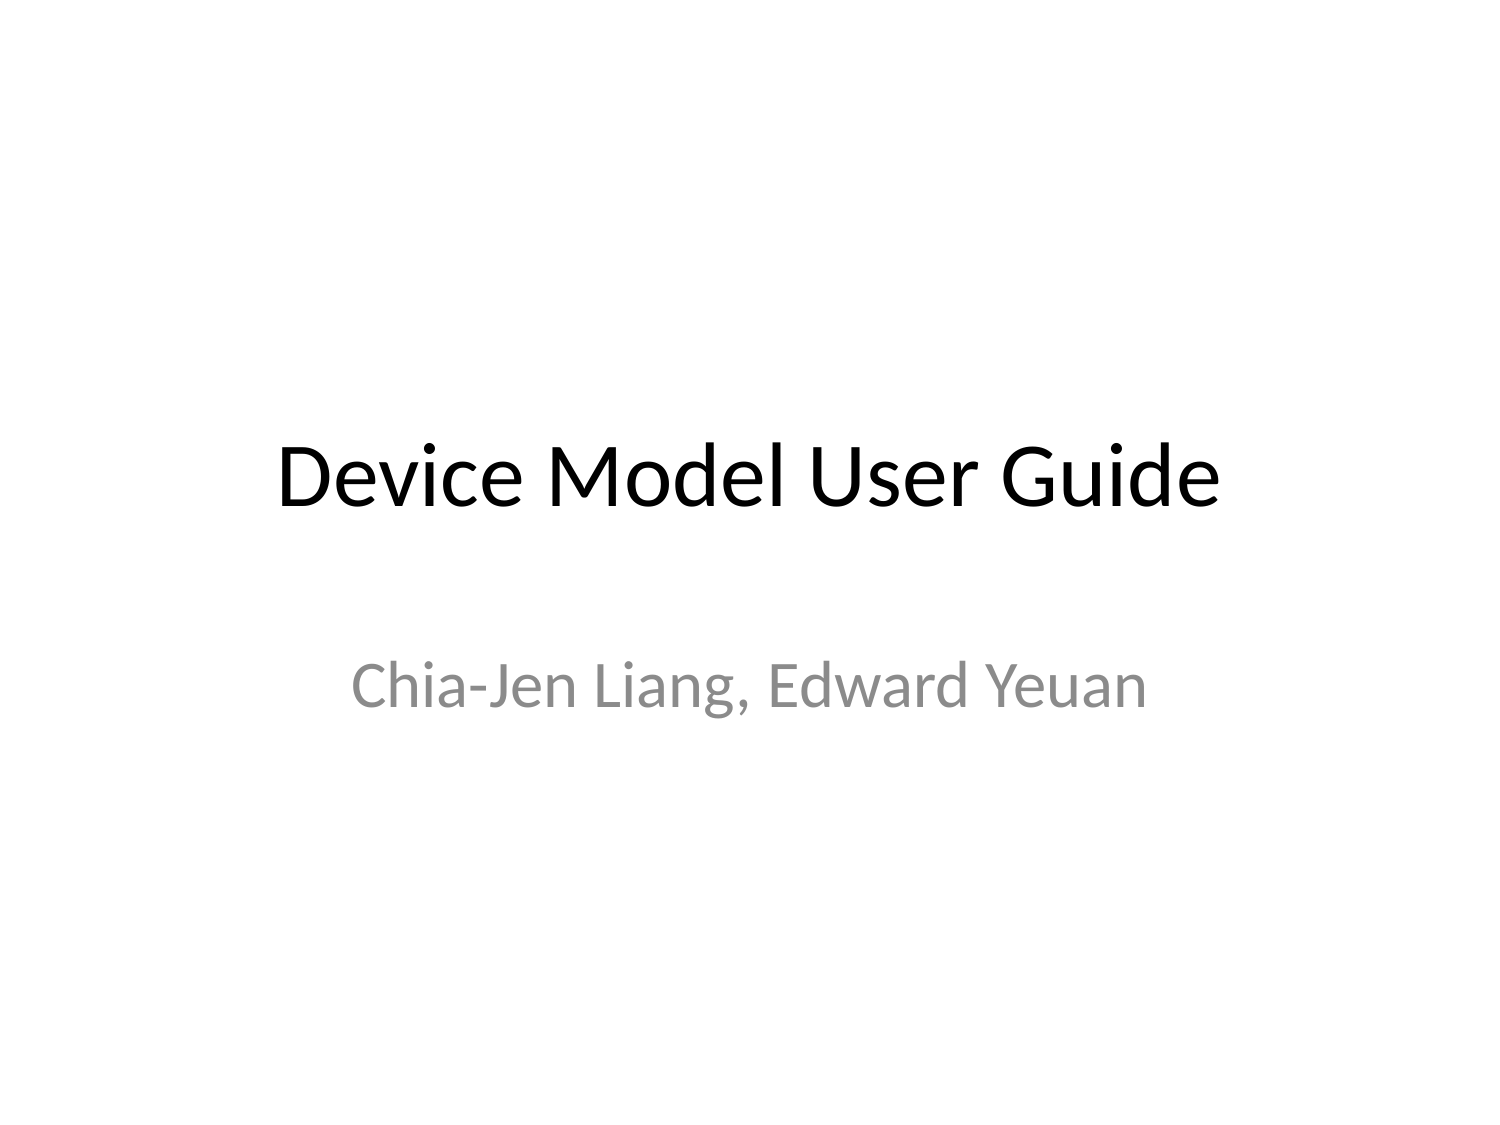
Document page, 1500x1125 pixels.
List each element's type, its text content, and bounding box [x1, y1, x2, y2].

subtitle Chia-Jen Liang, Edward Yeuan [203, 633, 1296, 921]
title Device Model User Guide [112, 349, 1388, 591]
